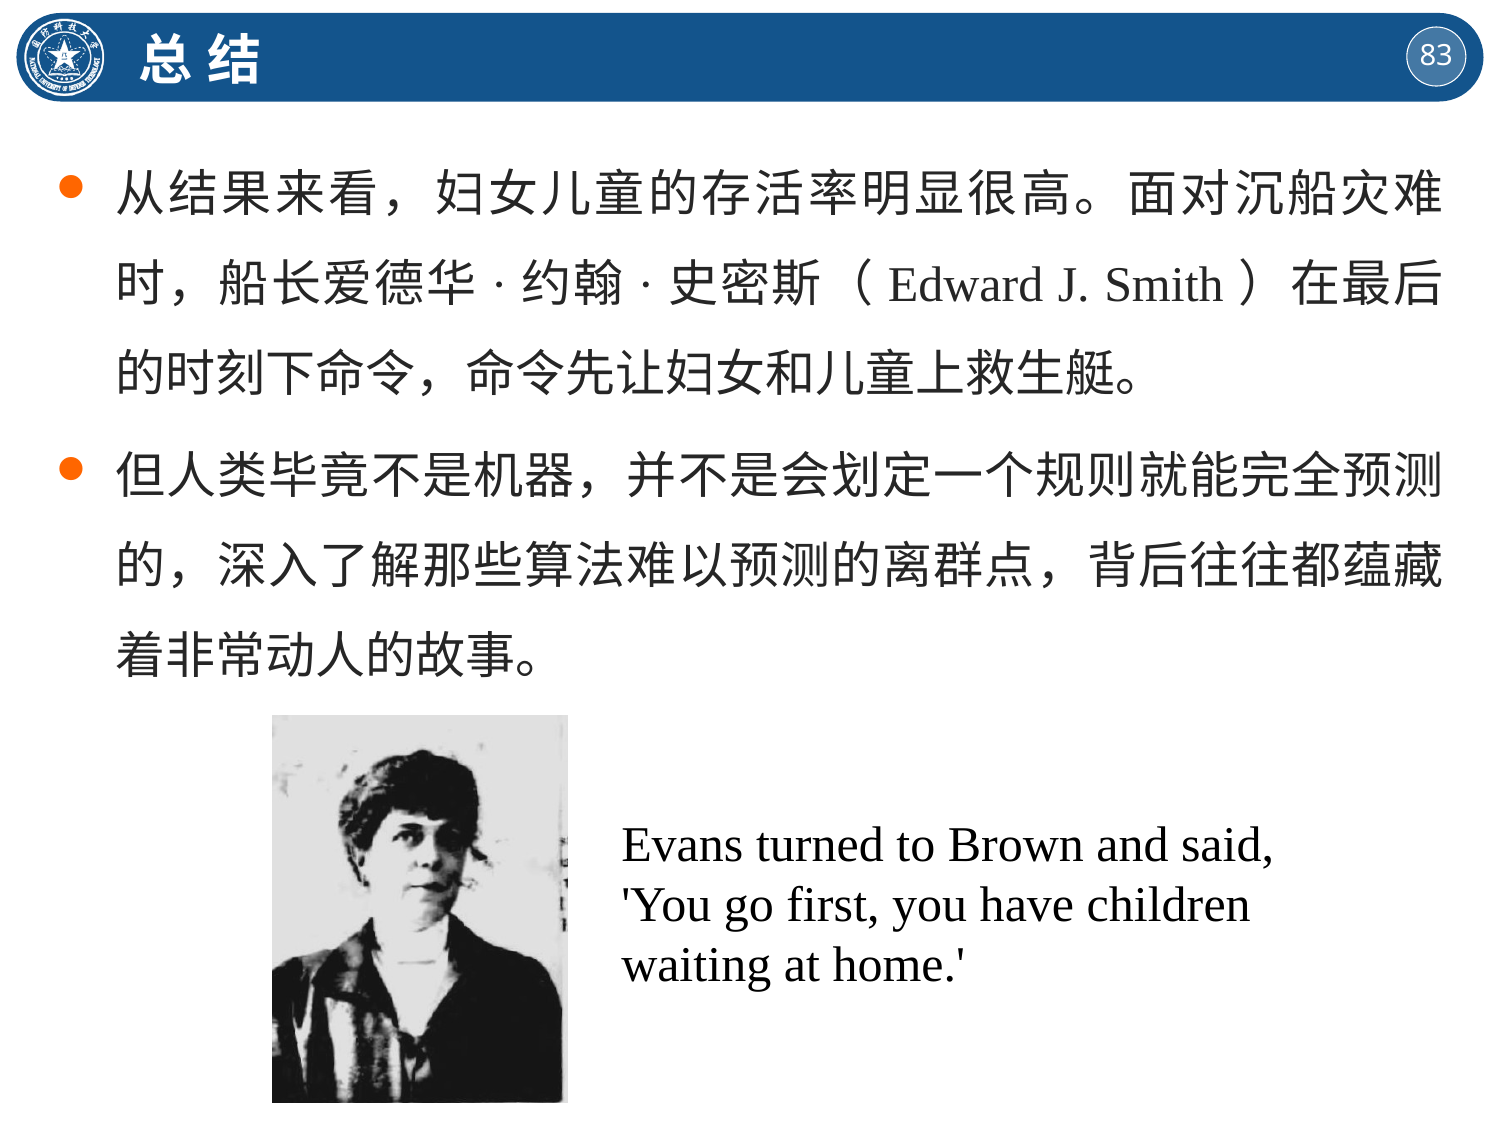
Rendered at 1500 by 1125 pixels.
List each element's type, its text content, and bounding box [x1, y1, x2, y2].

picture [272, 715, 569, 1103]
picture [16, 9, 111, 104]
title 总 结 [123, 17, 1418, 124]
text_box Evans turned to Brown and said, 'You go first, you have children waiting at home.' [606, 804, 1332, 999]
list 从结果来看，妇女儿童的存活率明显很高。面对沉船灾难时，船长爱德华·约翰·史密斯（Edward J. Smith）在最后的时刻下命令，命令先让妇女和儿童上救生艇。 但人类毕竟不是机器，并不是会划定一个规则就能完全预测的，深入了解那些算法难以预测的离群点，背后往往都蕴藏着非常动人的故事。 [41, 124, 1459, 777]
